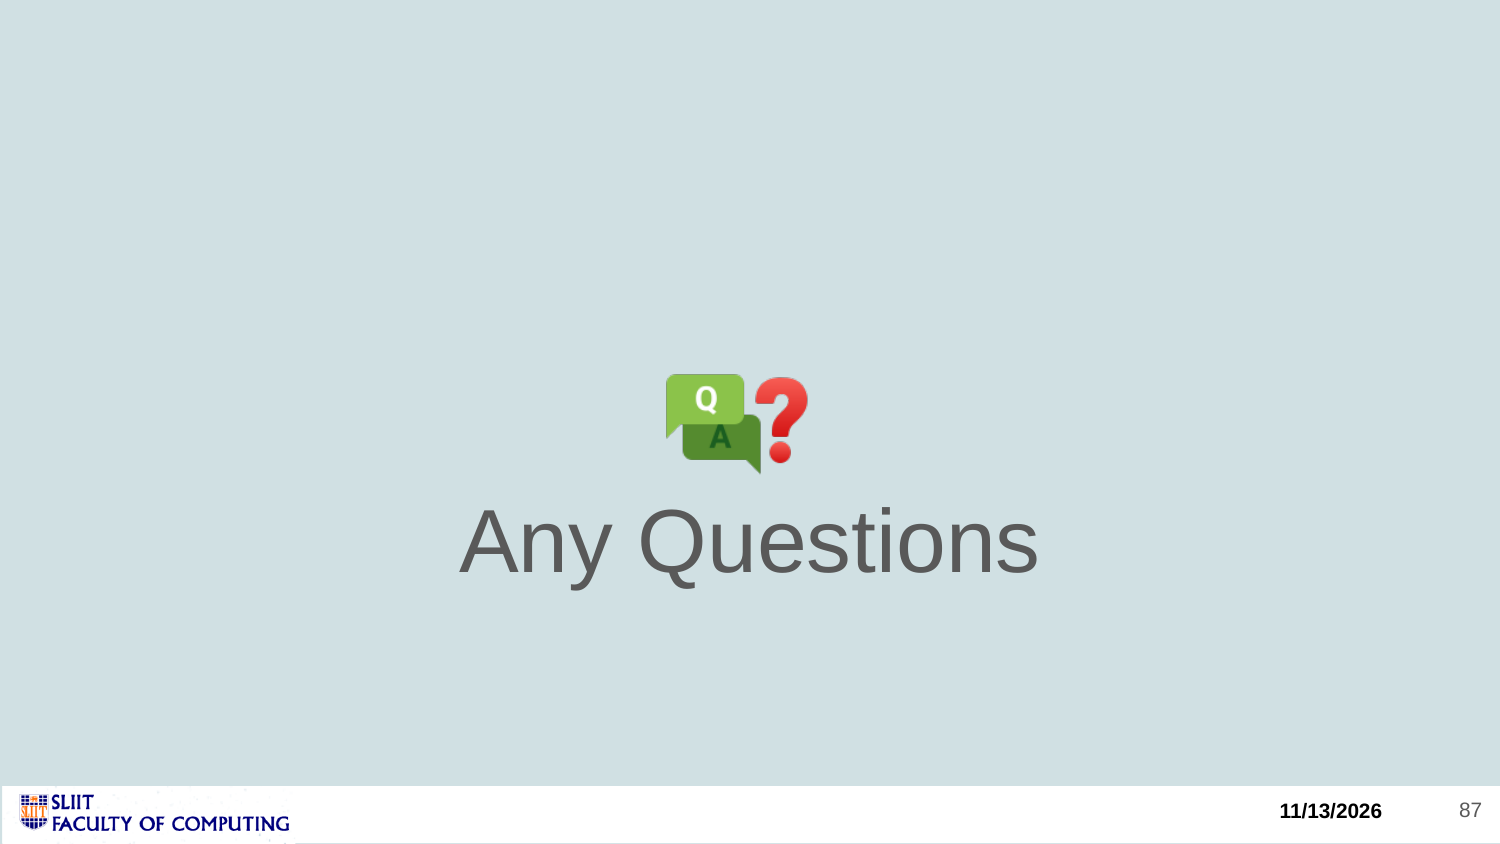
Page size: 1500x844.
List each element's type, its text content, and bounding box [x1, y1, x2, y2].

picture [656, 361, 838, 479]
text_box Any Questions [98, 468, 1402, 598]
picture [2, 786, 296, 844]
